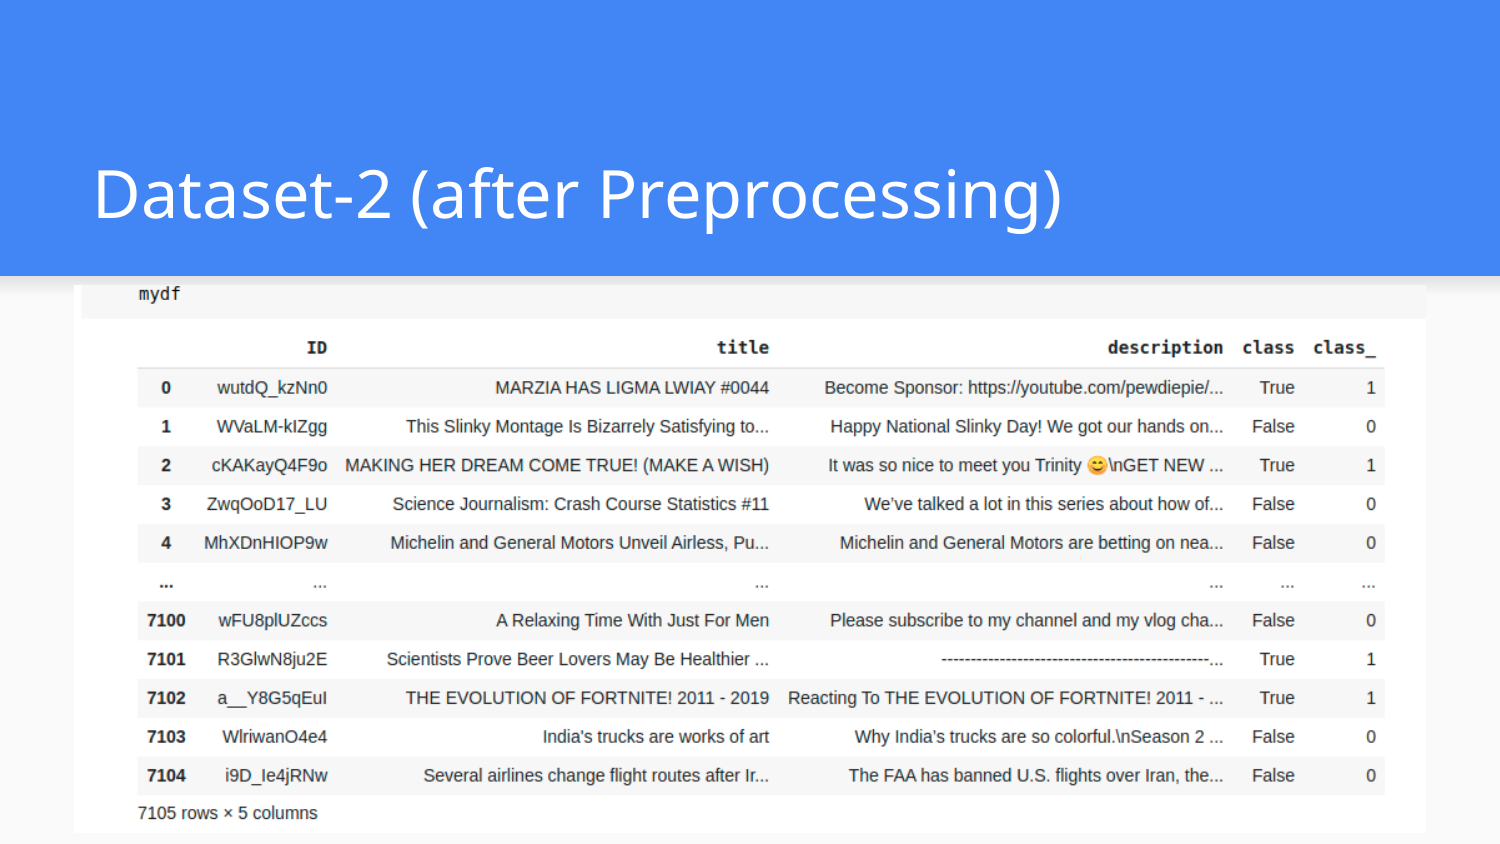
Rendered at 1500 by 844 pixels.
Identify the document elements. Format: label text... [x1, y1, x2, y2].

picture [73, 285, 1426, 833]
title Dataset-2 (after Preprocessing) [77, 121, 1427, 248]
